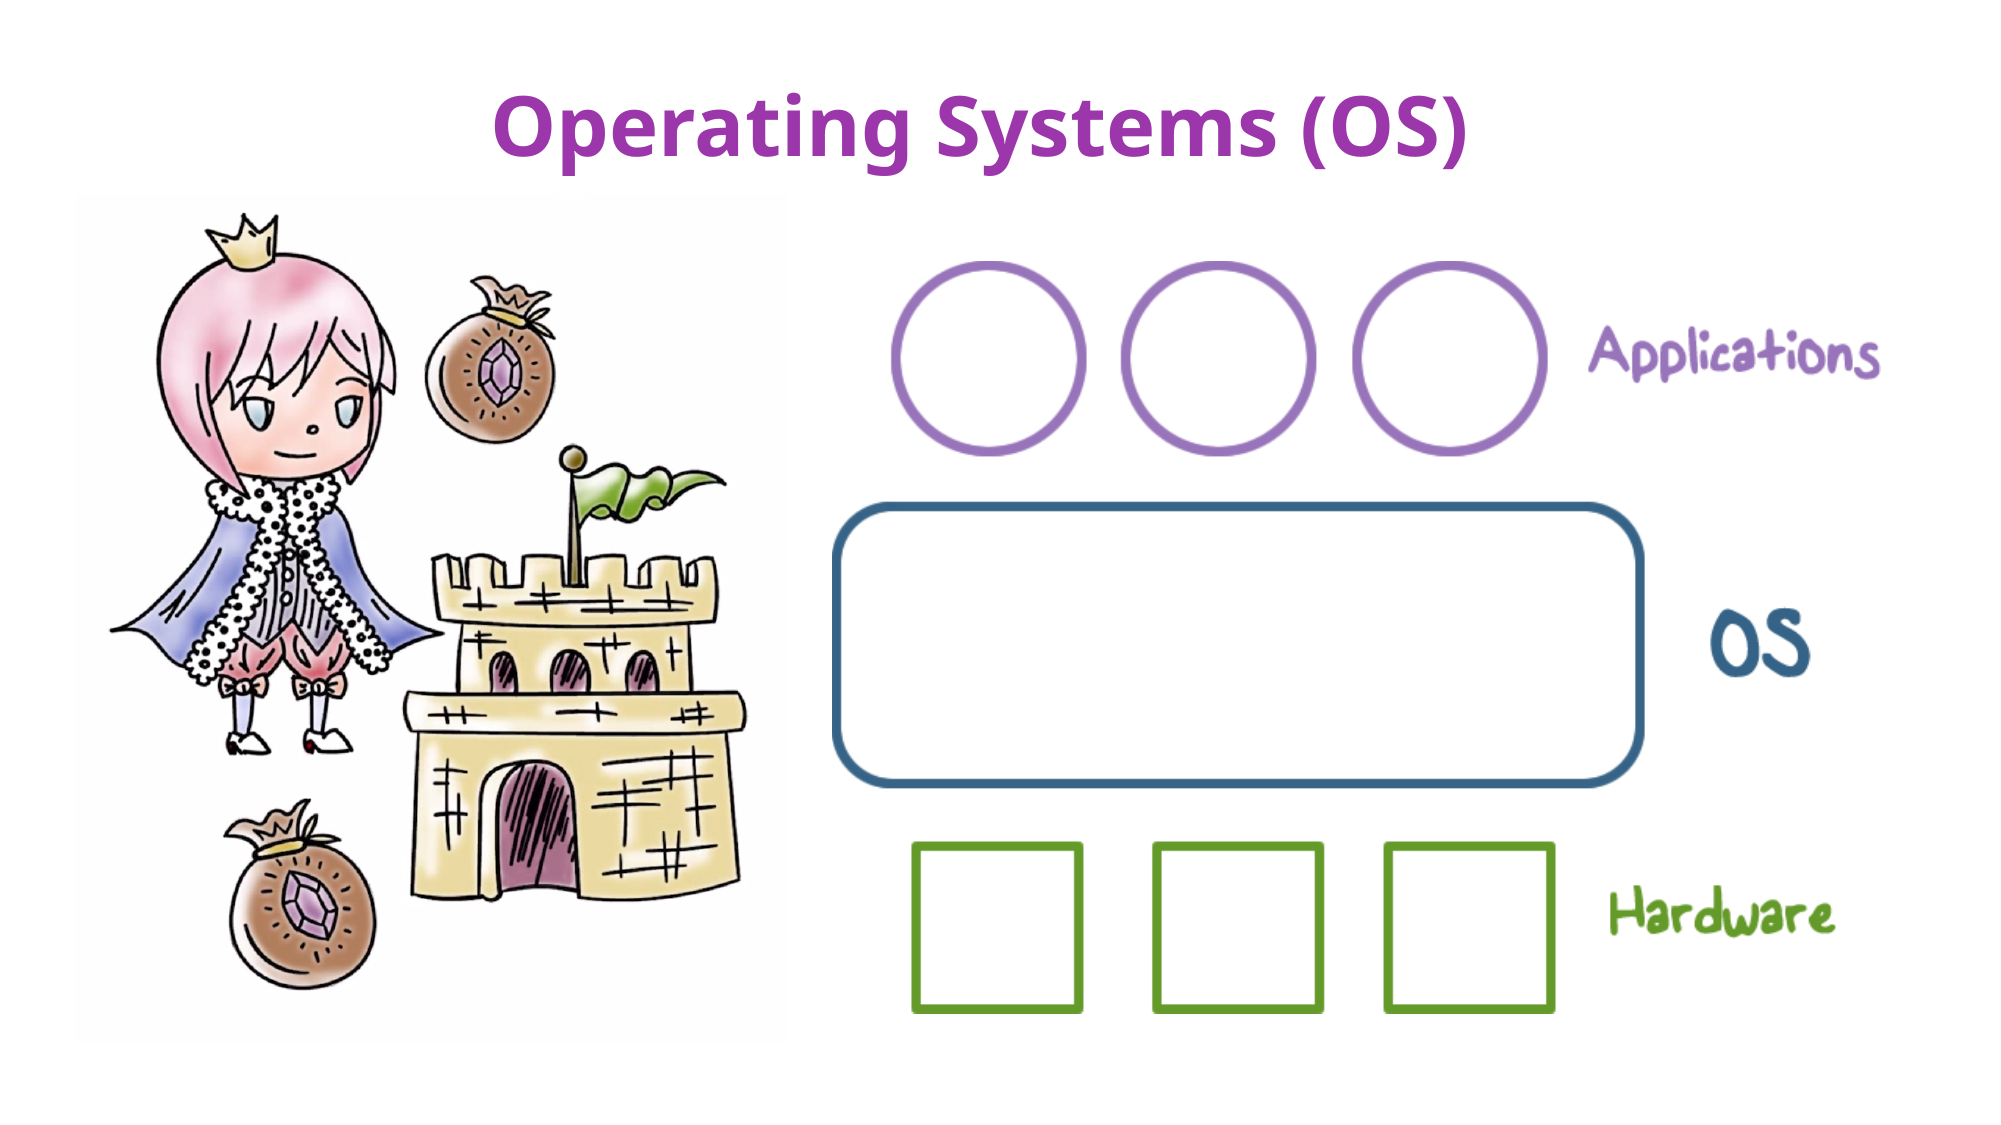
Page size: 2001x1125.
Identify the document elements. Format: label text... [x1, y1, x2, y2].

title Operating Systems (OS) [75, 0, 1906, 247]
picture [75, 194, 788, 1044]
picture [831, 261, 1881, 1014]
